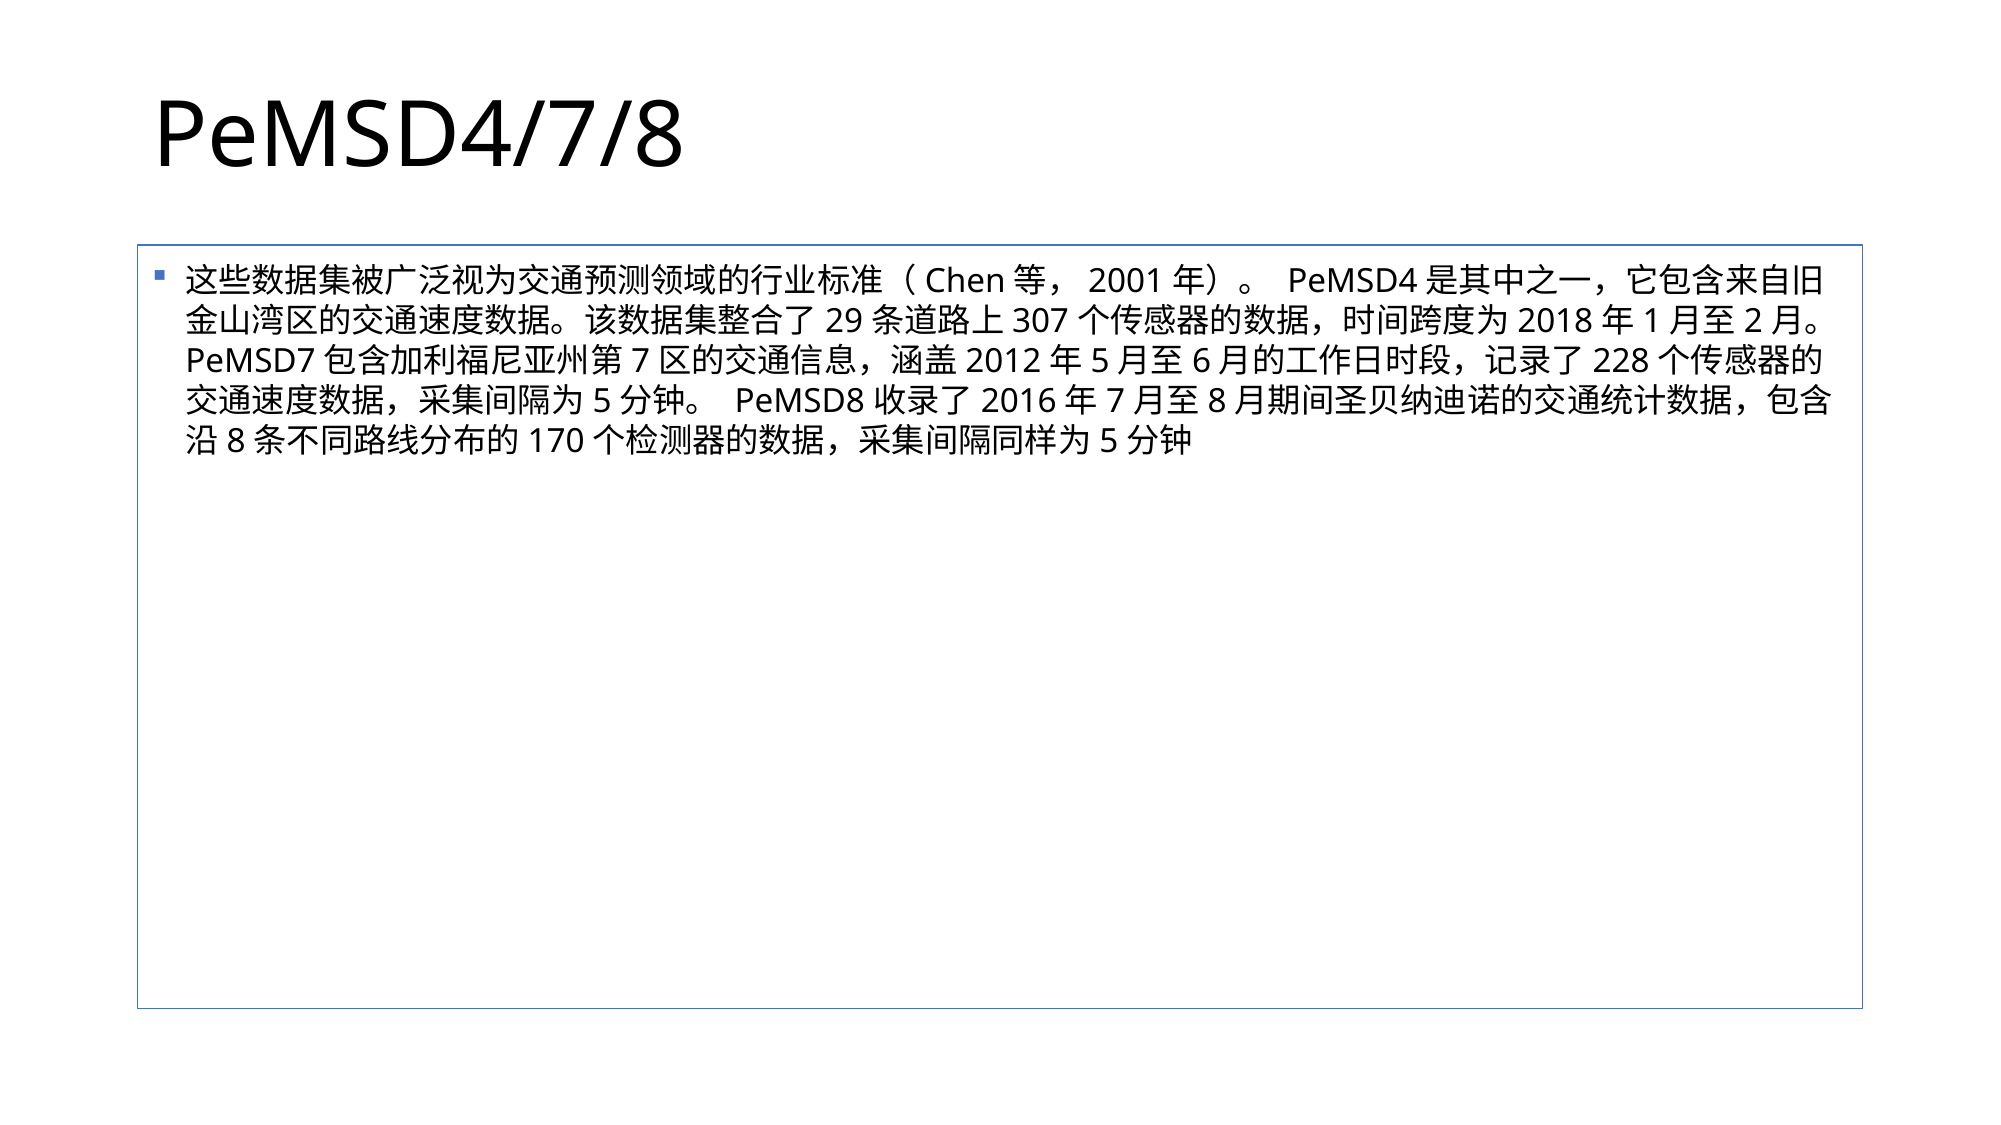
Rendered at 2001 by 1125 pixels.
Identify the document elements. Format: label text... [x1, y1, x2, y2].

title PeMSD4/7/8 [137, 28, 1863, 244]
text_box 这些数据集被广泛视为交通预测领域的行业标准（Chen等，2001年）。 PeMSD4是其中之一，它包含来自旧金山湾区的交通速度数据。该数据集整合了29条道路上307个传感器的数据，时间跨度为2018年1月至2月。 PeMSD7包含加利福尼亚州第7区的交通信息，涵盖2012年5月至6月的工作日时段，记录了228个传感器的交通速度数据，采集间隔为5分钟。 PeMSD8收录了2016年7月至8月期间圣贝纳迪诺的交通统计数据，包含沿8条不同路线分布的170个检测器的数据，采集间隔同样为5分钟 [137, 244, 1863, 1009]
